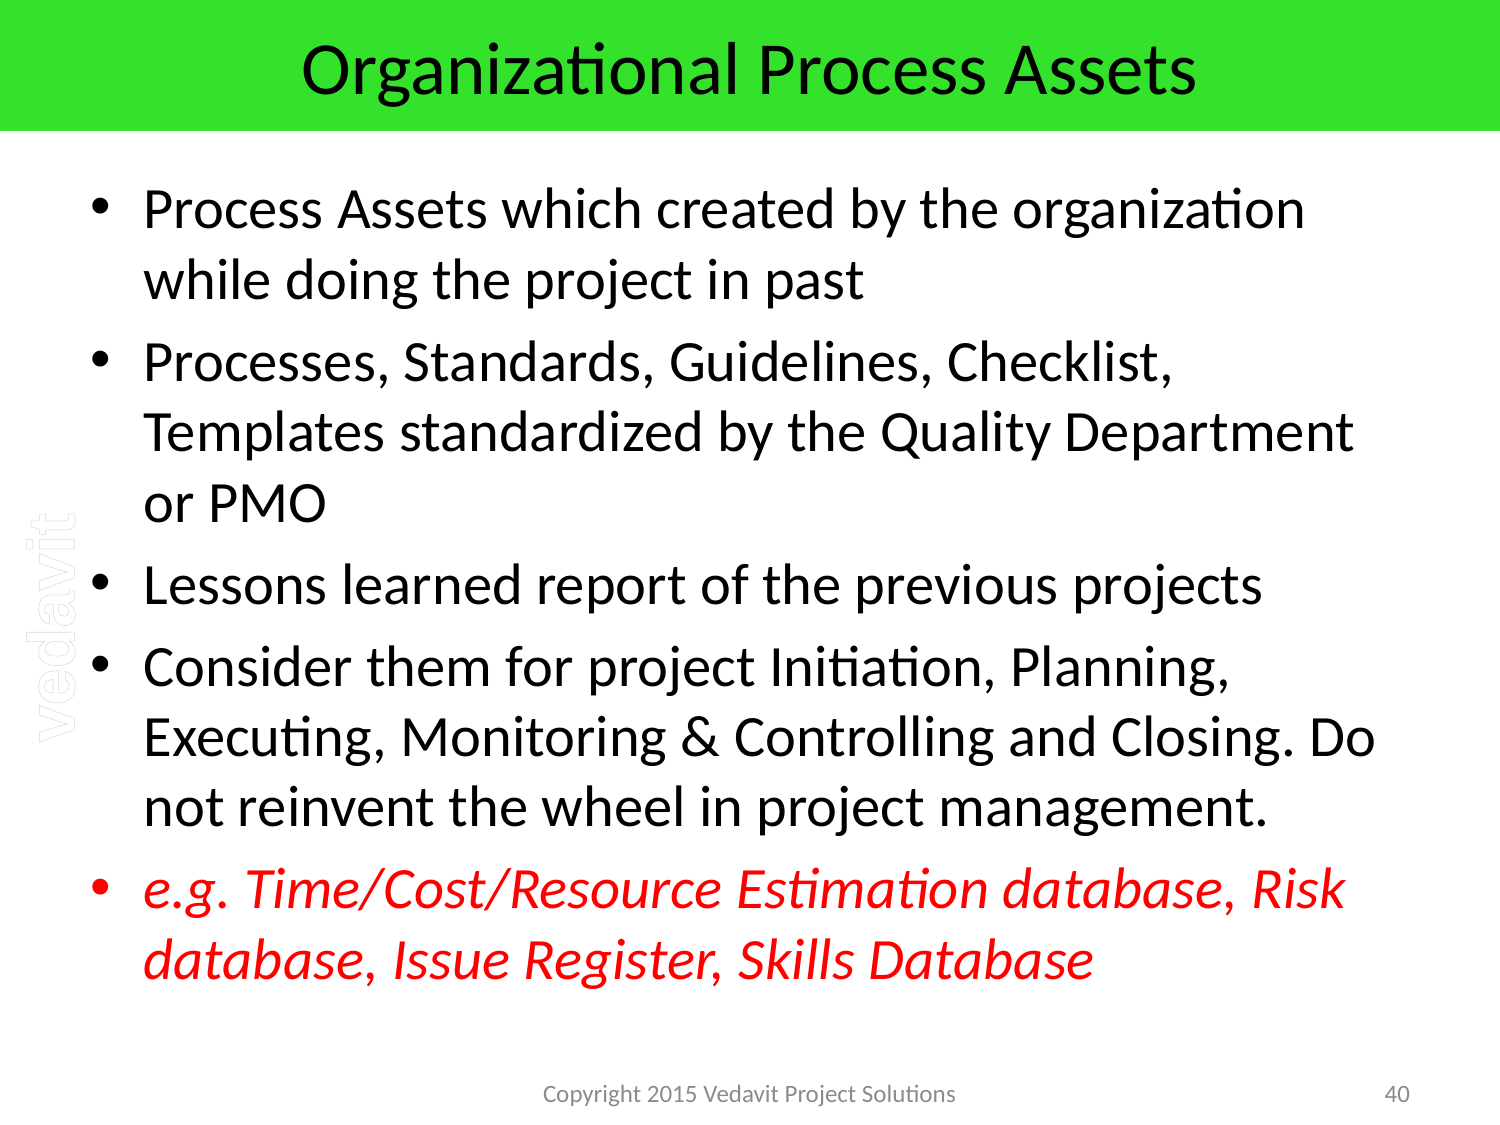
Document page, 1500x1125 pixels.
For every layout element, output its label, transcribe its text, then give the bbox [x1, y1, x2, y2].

slide_number 40 [1074, 1062, 1425, 1123]
footer Copyright 2015 Vedavit Project Solutions [512, 1062, 988, 1123]
list Process Assets which created by the organization while doing the project in past Processes, Standards, Guidelines, Checklist, Templates standardized by the Quality Department or PMO Lessons learned report of the previous projects Consider them for project Initiation, Planning, Executing, Monitoring & Controlling and Closing. Do not reinvent the wheel in project management. e.g. Time/Cost/Resource Estimation database, Risk database, Issue Register, Skills Database [75, 162, 1425, 1000]
title Organizational Process Assets [0, 0, 1500, 131]
